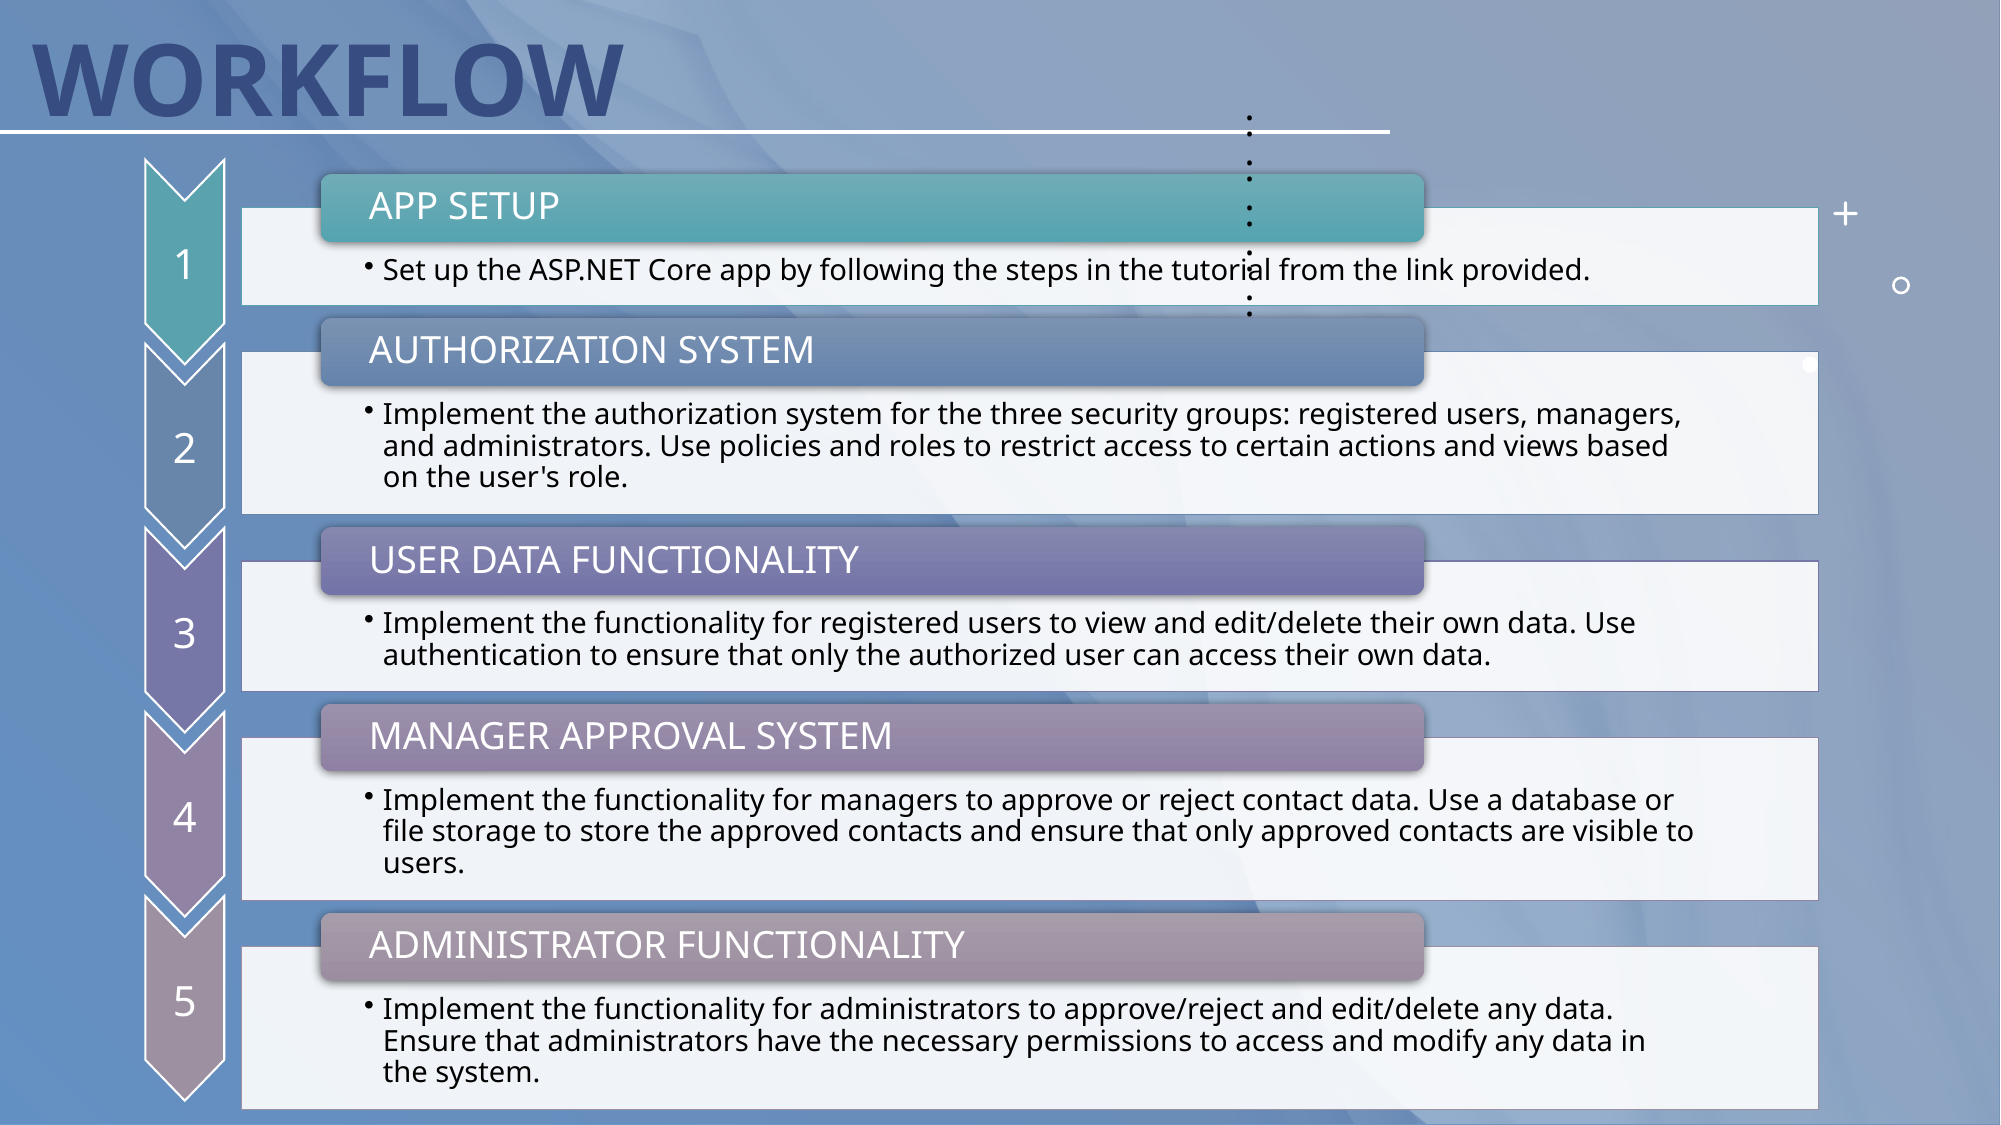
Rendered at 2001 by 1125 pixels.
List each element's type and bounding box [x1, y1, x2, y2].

picture [0, 670, 241, 1124]
text_box [241, 159, 1819, 1124]
picture [0, 0, 1999, 1124]
text_box [0, 590, 656, 670]
